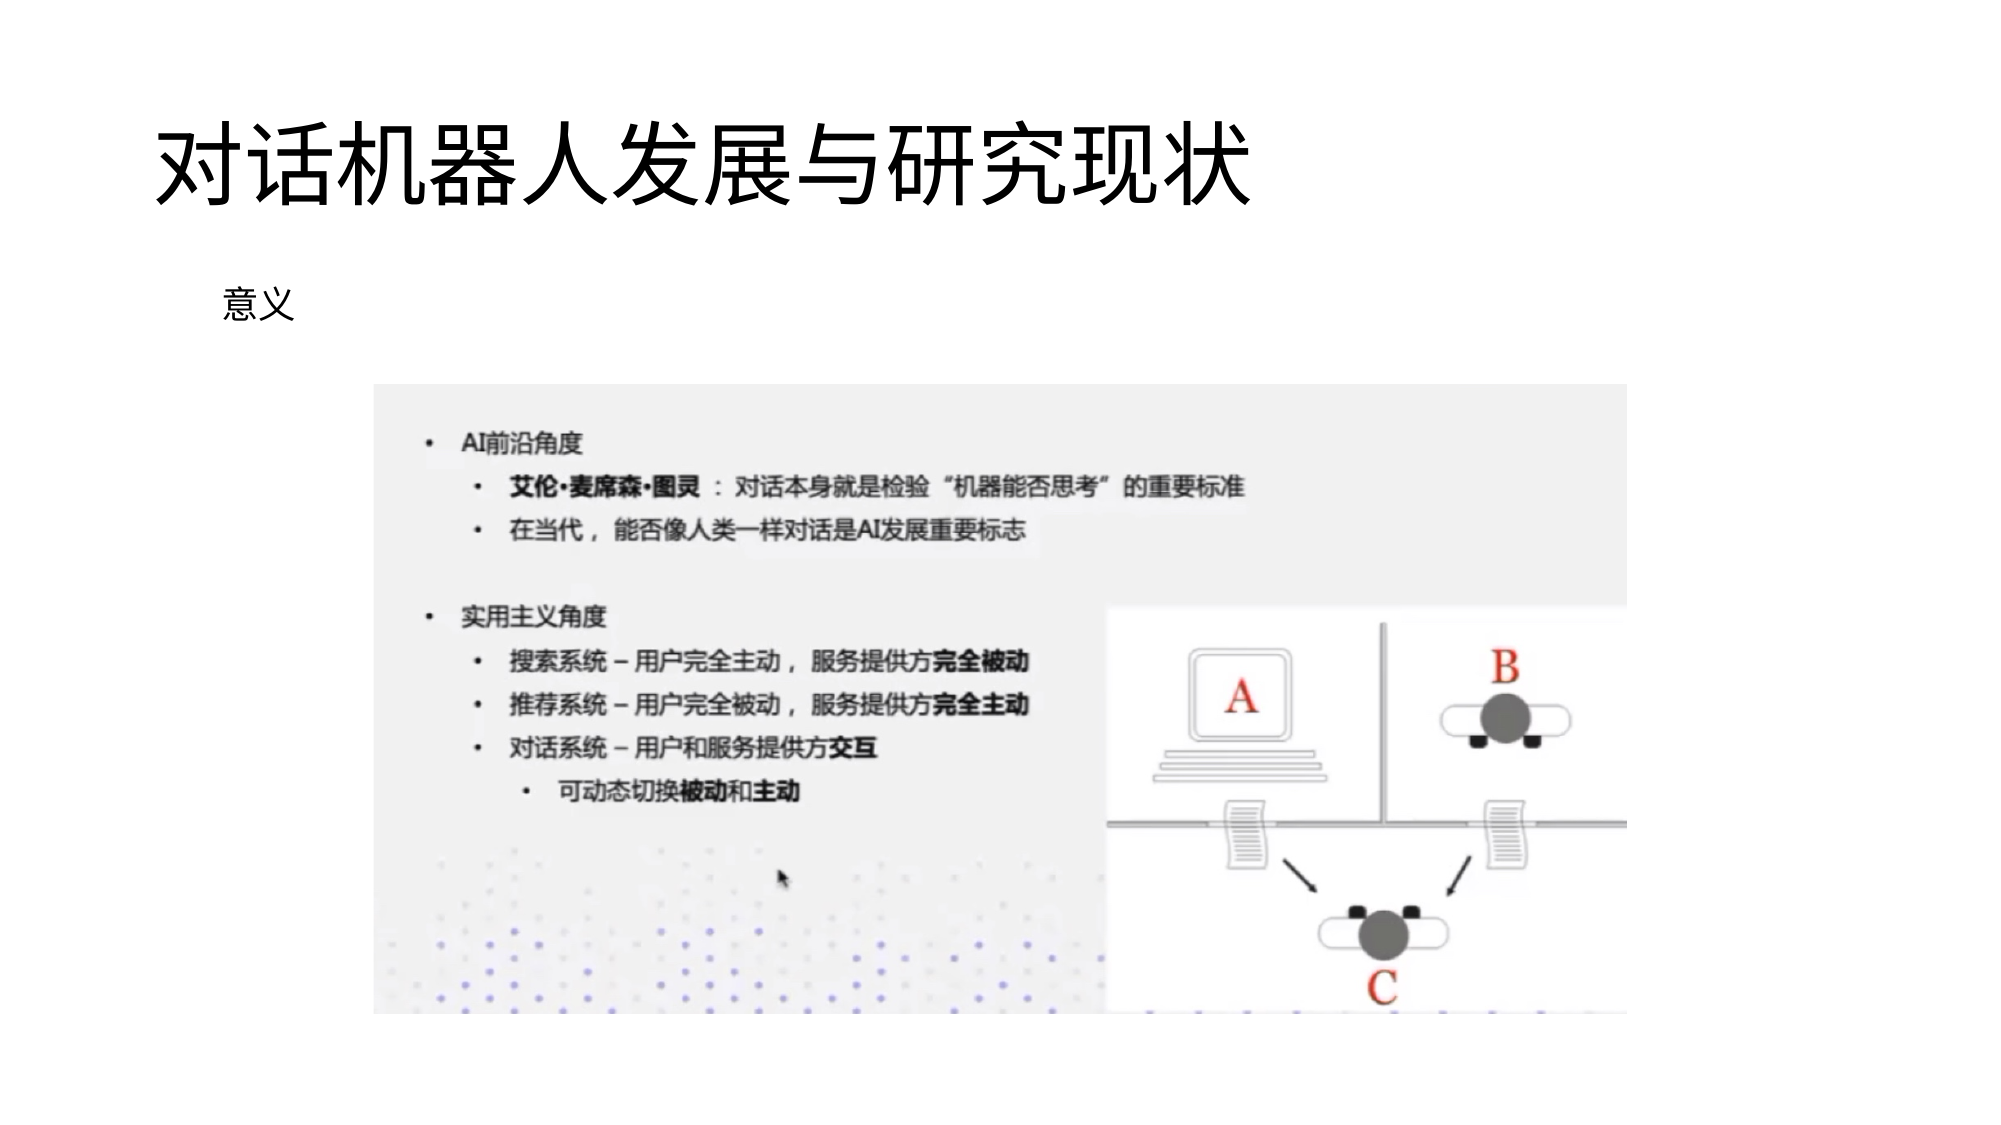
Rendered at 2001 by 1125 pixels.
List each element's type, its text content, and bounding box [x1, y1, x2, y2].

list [373, 383, 1650, 1014]
title 对话机器人发展与研究现状 [137, 59, 1863, 278]
text_box 意义 [206, 273, 390, 334]
